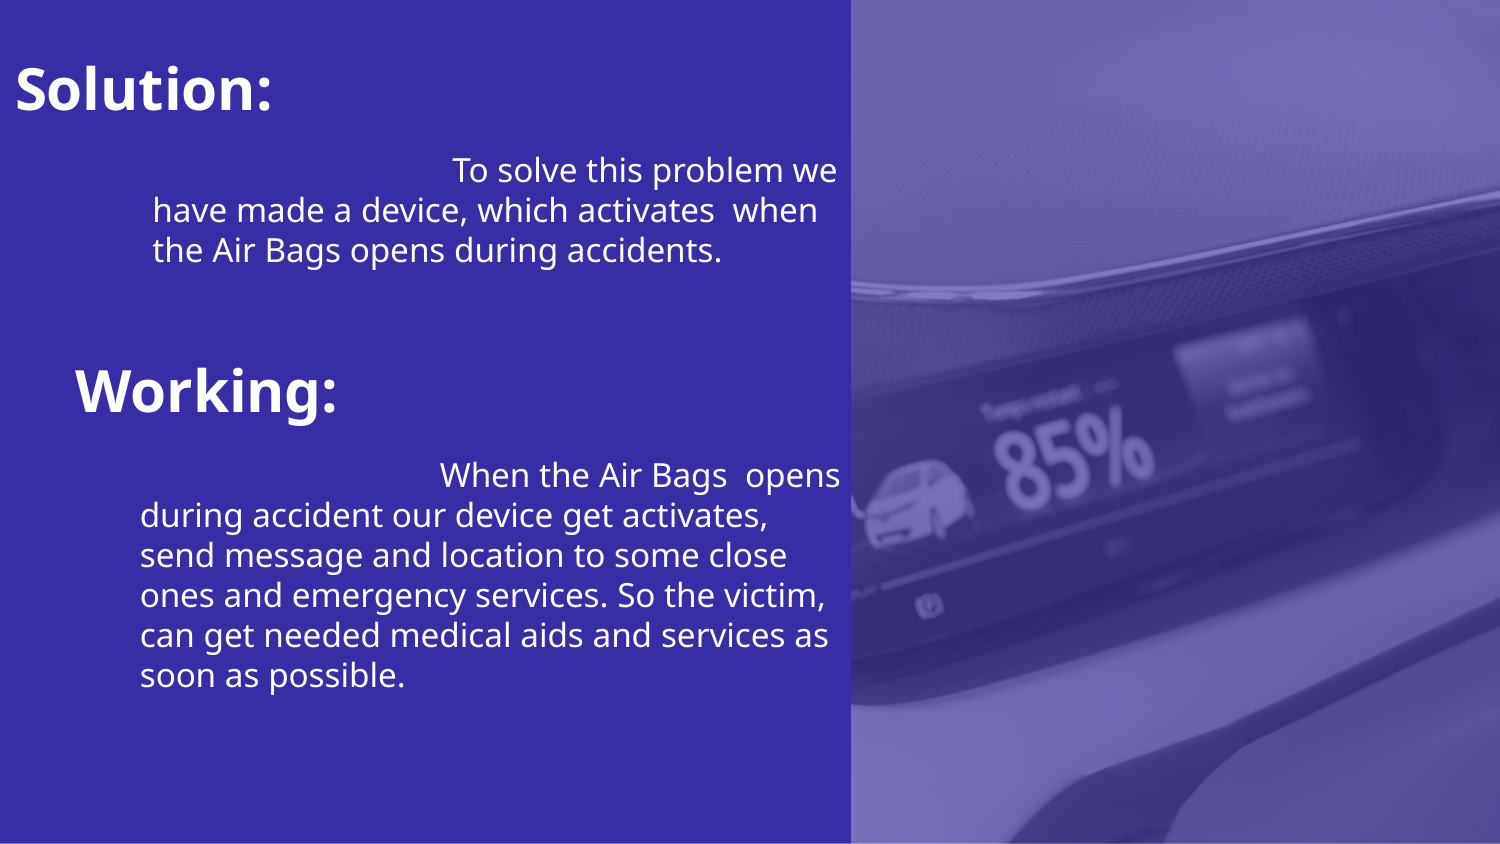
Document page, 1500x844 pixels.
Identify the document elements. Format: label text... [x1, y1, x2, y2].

text_box Working: [60, 346, 354, 432]
picture [850, 0, 1500, 844]
subtitle To solve this problem we have made a device, which activates when the Air Bags opens during accidents. [137, 134, 845, 385]
text_box When the Air Bags opens during accident our device get activates, send message and location to some close ones and emergency services. So the victim, can get needed medical aids and services as soon as possible. [124, 446, 845, 737]
title Solution: [0, 0, 634, 175]
